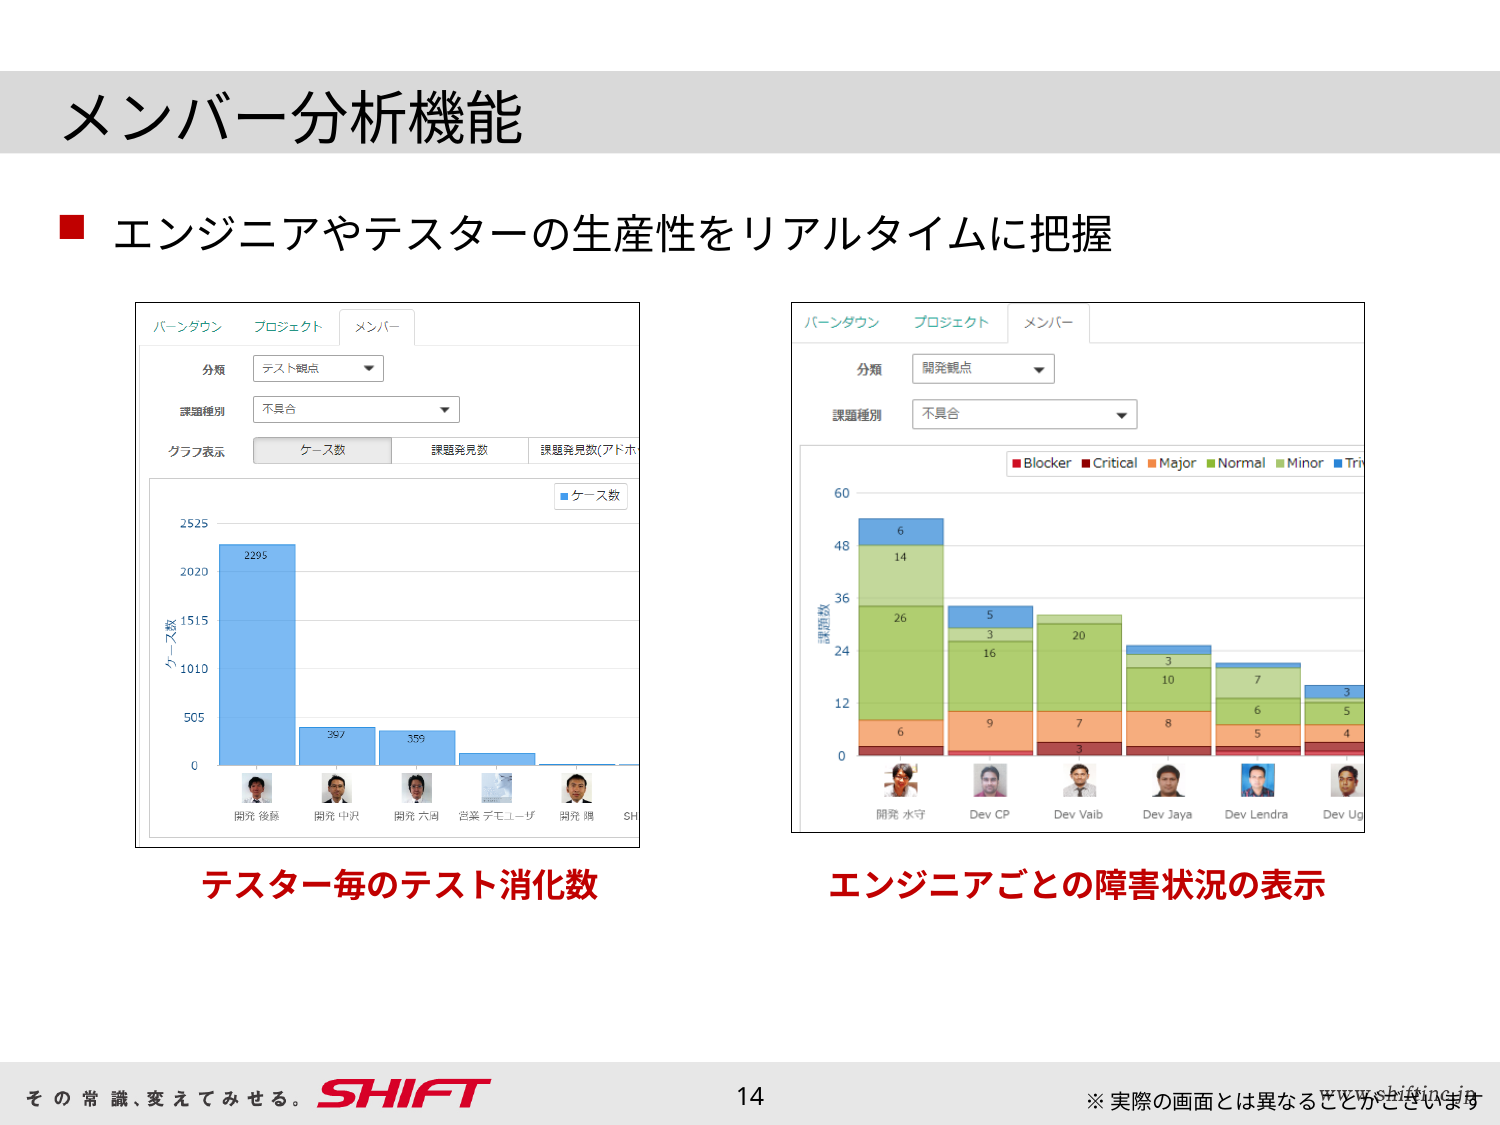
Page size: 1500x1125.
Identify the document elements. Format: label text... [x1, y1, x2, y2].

list メンバー分析機能 [42, 78, 1390, 154]
picture [0, 1062, 1500, 1125]
text_box テスター毎のテスト消化数 [132, 857, 668, 912]
text_box エンジニアごとの障害状況の表示 [810, 857, 1346, 912]
list エンジニアやテスターの生産性をリアルタイムに把握 [41, 200, 1459, 1042]
slide_number 14 [575, 1070, 925, 1125]
text_box ※実際の画面とは異なることがございます [1070, 1081, 1500, 1122]
picture [135, 302, 640, 848]
picture [791, 302, 1365, 833]
